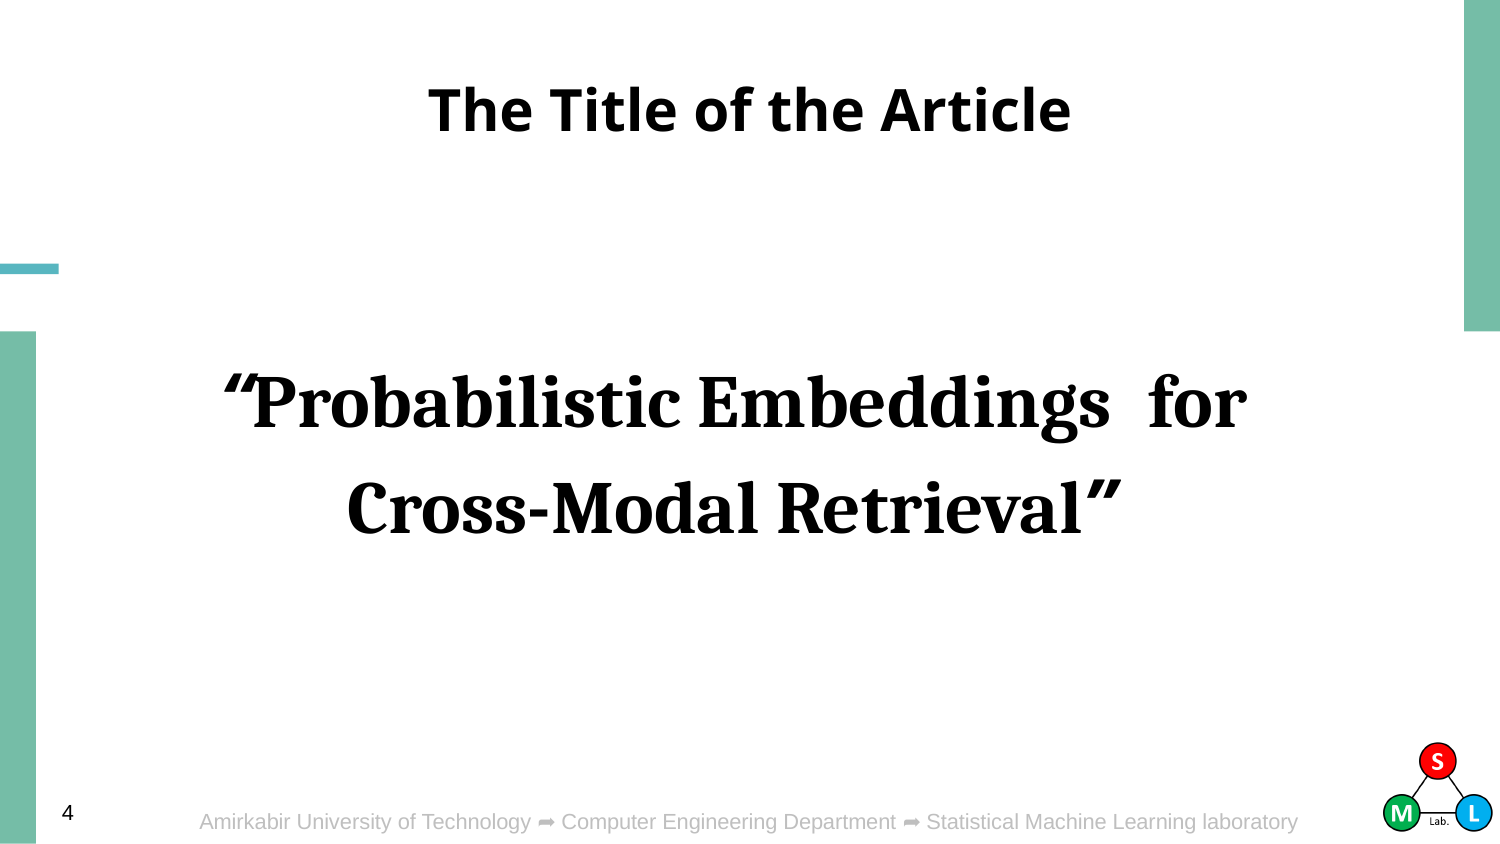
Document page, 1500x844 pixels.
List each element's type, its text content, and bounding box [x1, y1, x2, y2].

title The Title of the Article [124, 61, 1376, 156]
text_box for [1134, 345, 1291, 451]
text_box Cross-Modal Retrieval” [172, 451, 1291, 556]
text_box “Probabilistic Embeddings [198, 345, 1134, 450]
picture [1374, 737, 1500, 833]
